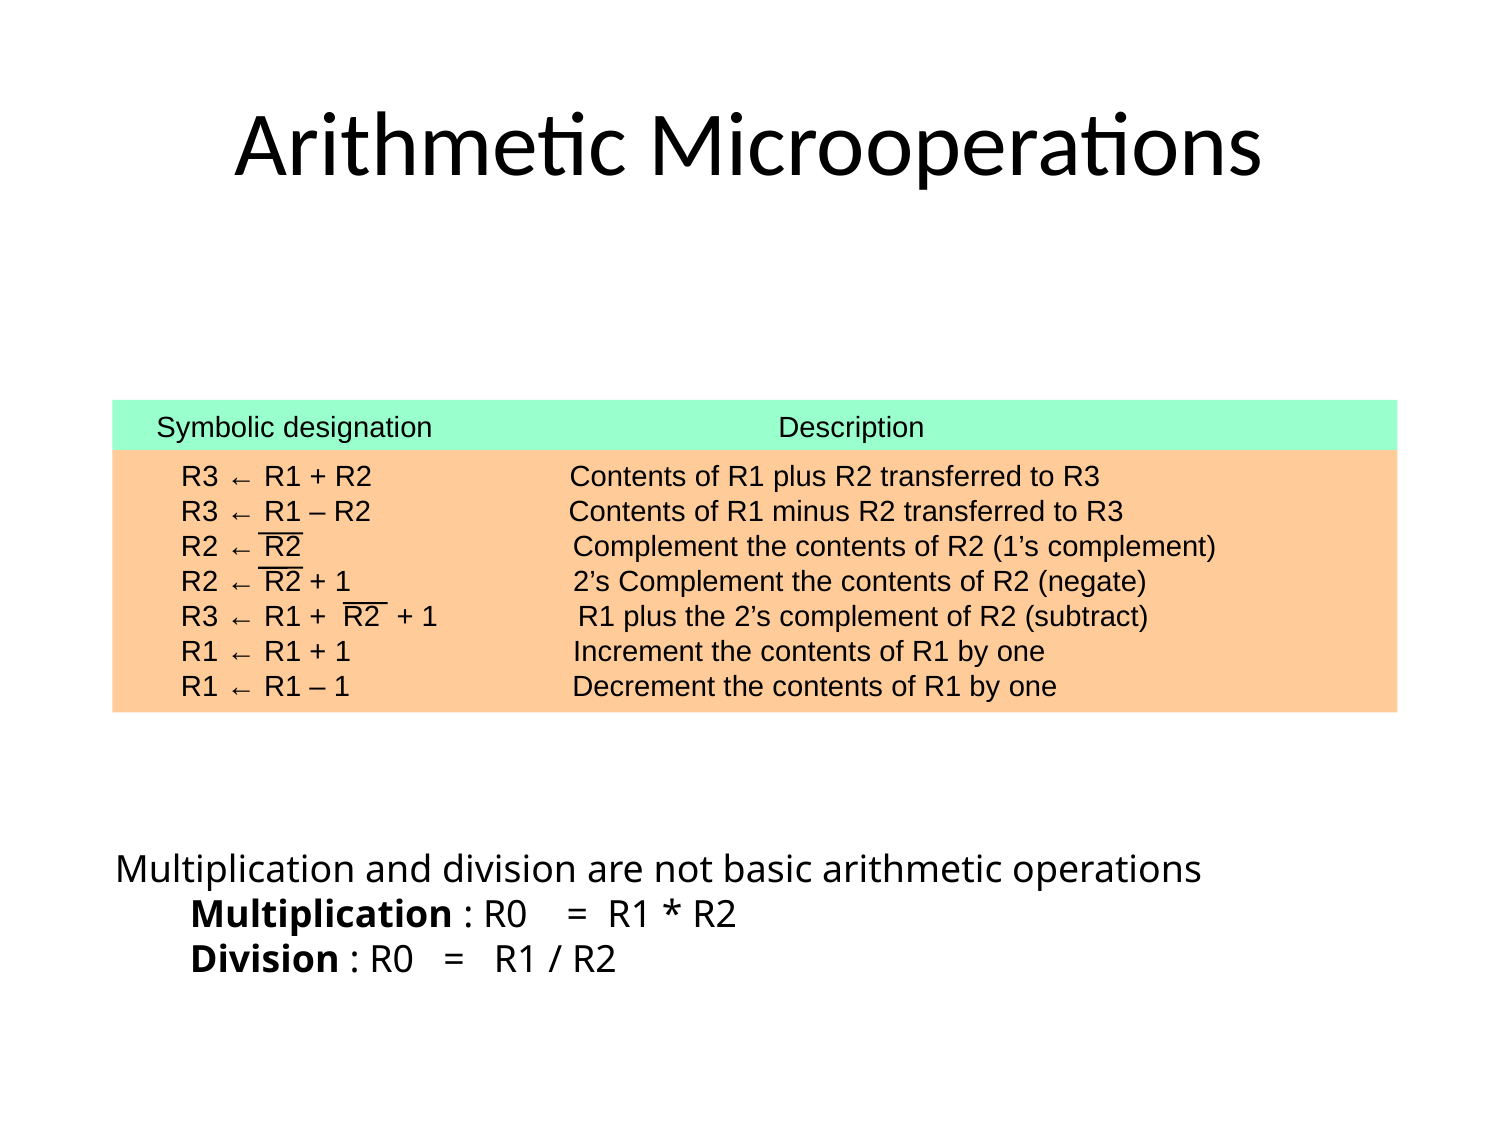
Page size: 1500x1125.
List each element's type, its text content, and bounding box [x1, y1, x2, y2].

text_box Multiplication and division are not basic arithmetic operations Multiplication : R0 = R1 * R2 Division : R0 = R1 / R2 [99, 837, 1400, 988]
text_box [112, 399, 1413, 713]
title Arithmetic Microoperations [74, 44, 1426, 233]
